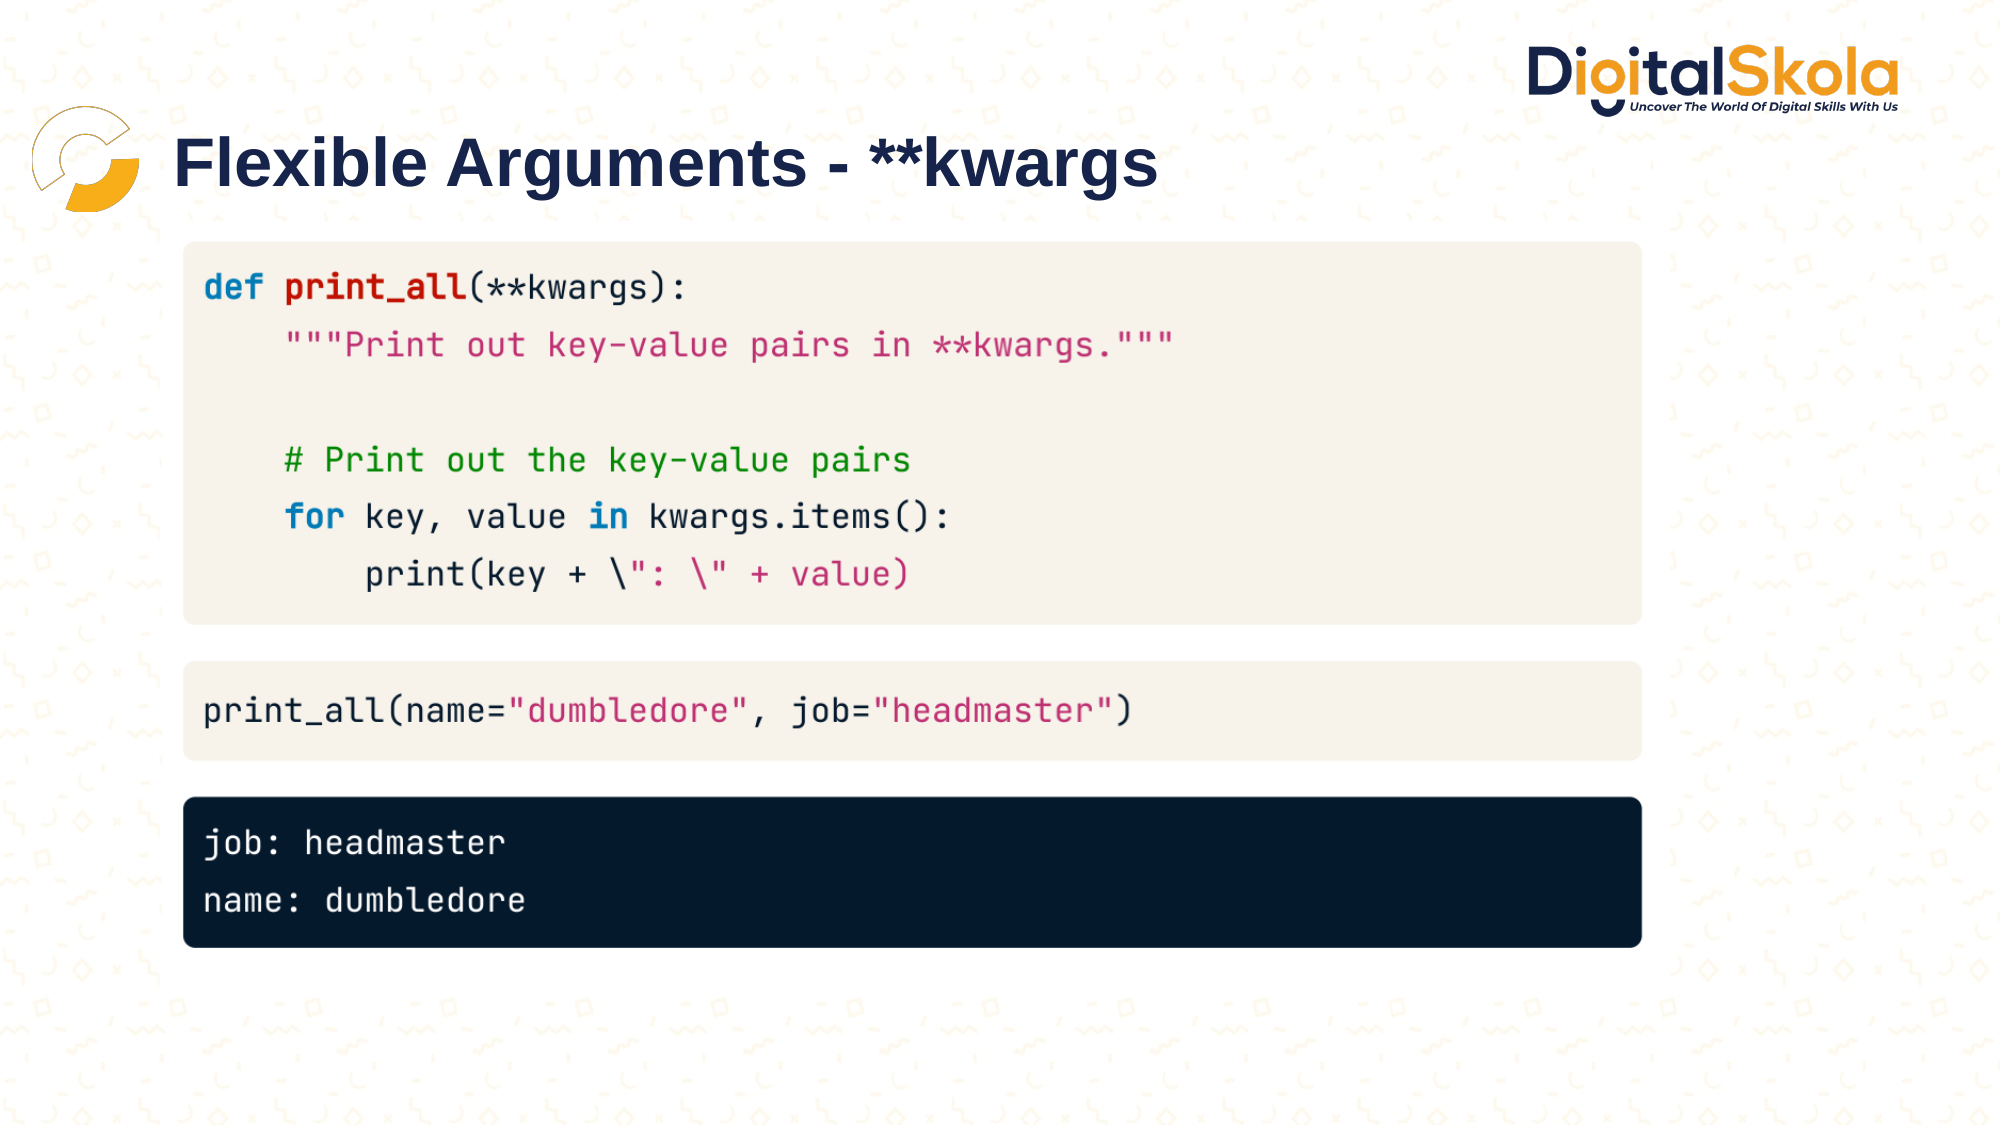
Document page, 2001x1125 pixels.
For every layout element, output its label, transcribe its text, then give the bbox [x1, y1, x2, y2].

text_box Flexible Arguments - **kwargs [158, 79, 1525, 197]
picture [0, 0, 2001, 1125]
